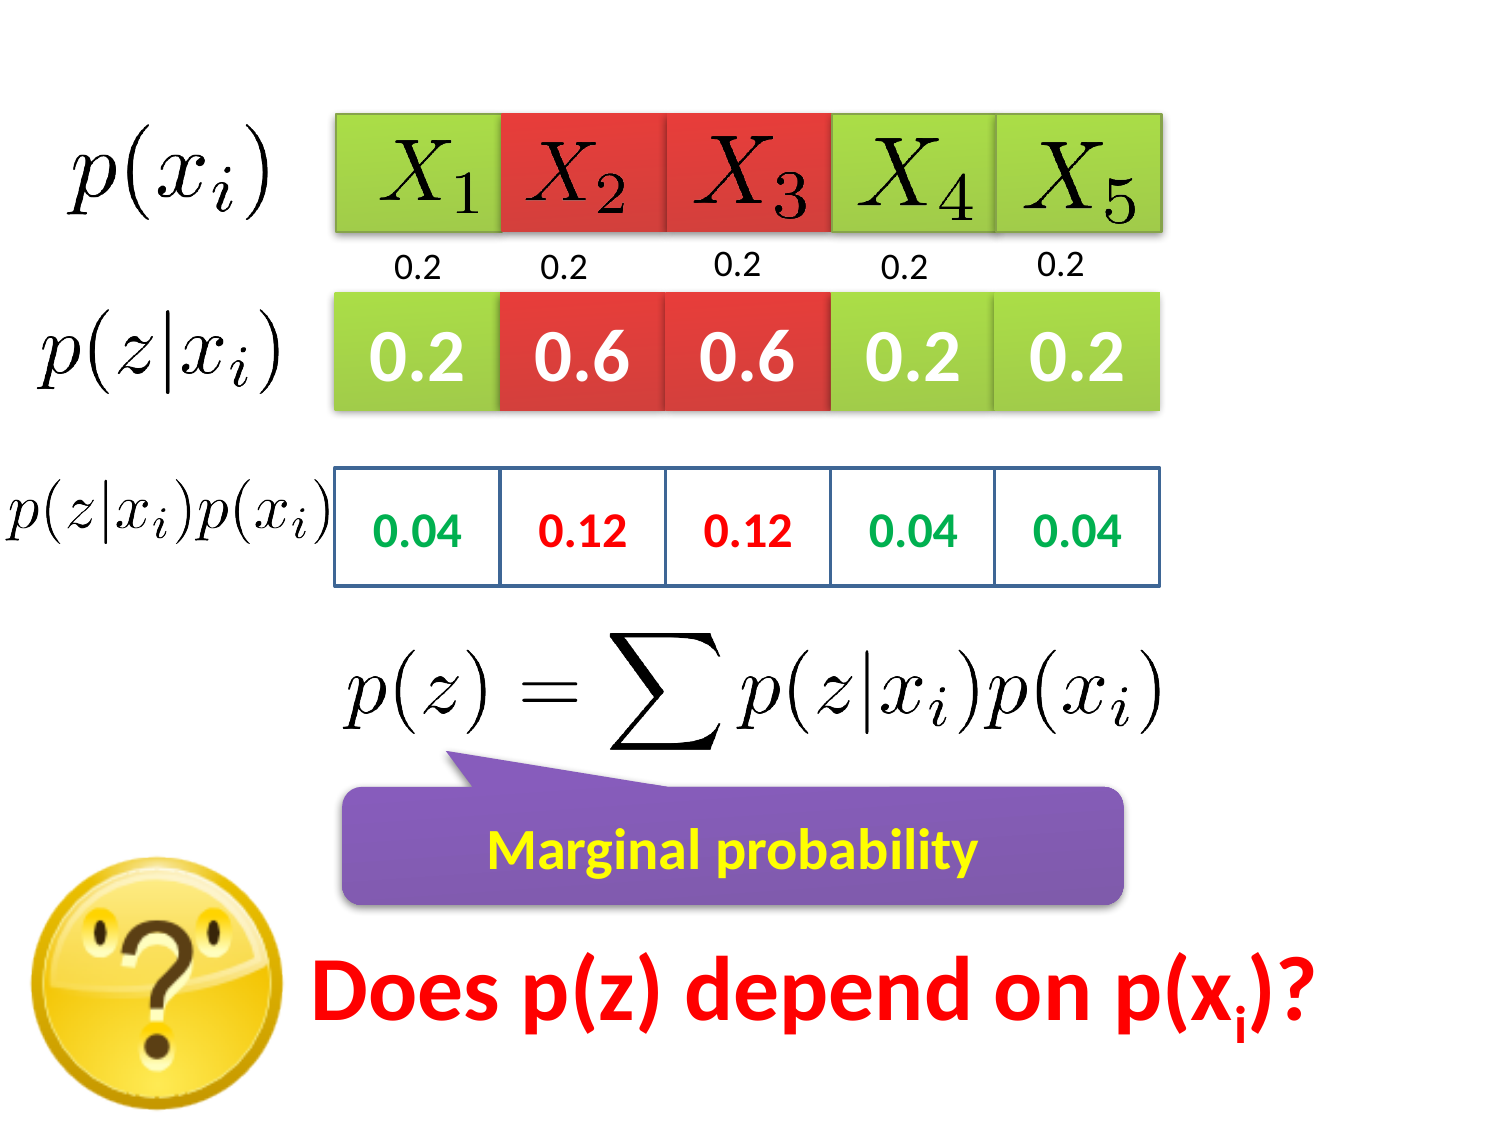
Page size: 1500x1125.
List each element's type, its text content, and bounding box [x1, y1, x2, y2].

text_box [501, 113, 663, 232]
text_box 0.04 [993, 466, 1161, 588]
text_box 0.6 [500, 292, 660, 411]
picture [341, 632, 1160, 751]
text_box [335, 113, 498, 233]
picture [378, 140, 478, 214]
text_box Does p(z) depend on p(xi)? [303, 921, 1500, 1061]
text_box 0.6 [665, 292, 826, 411]
picture [18, 845, 297, 1123]
picture [693, 136, 807, 219]
picture [525, 141, 625, 214]
text_box 0.2 [866, 234, 965, 288]
picture [65, 124, 268, 221]
text_box [667, 113, 830, 232]
text_box [831, 113, 993, 233]
picture [4, 479, 330, 545]
text_box 0.2 [830, 292, 990, 411]
text_box 0.04 [829, 466, 993, 588]
text_box 0.2 [379, 234, 478, 288]
text_box 0.2 [334, 292, 495, 411]
text_box 0.04 [333, 466, 499, 588]
text_box 0.2 [1022, 233, 1121, 288]
text_box [995, 113, 1163, 233]
picture [1022, 141, 1135, 225]
text_box Marginal probability [342, 761, 1124, 905]
text_box 0.2 [699, 231, 798, 288]
text_box 0.12 [499, 466, 664, 588]
picture [36, 308, 280, 394]
picture [857, 138, 974, 221]
text_box 0.2 [994, 292, 1160, 411]
text_box 0.12 [664, 466, 829, 588]
text_box 0.2 [525, 234, 624, 288]
